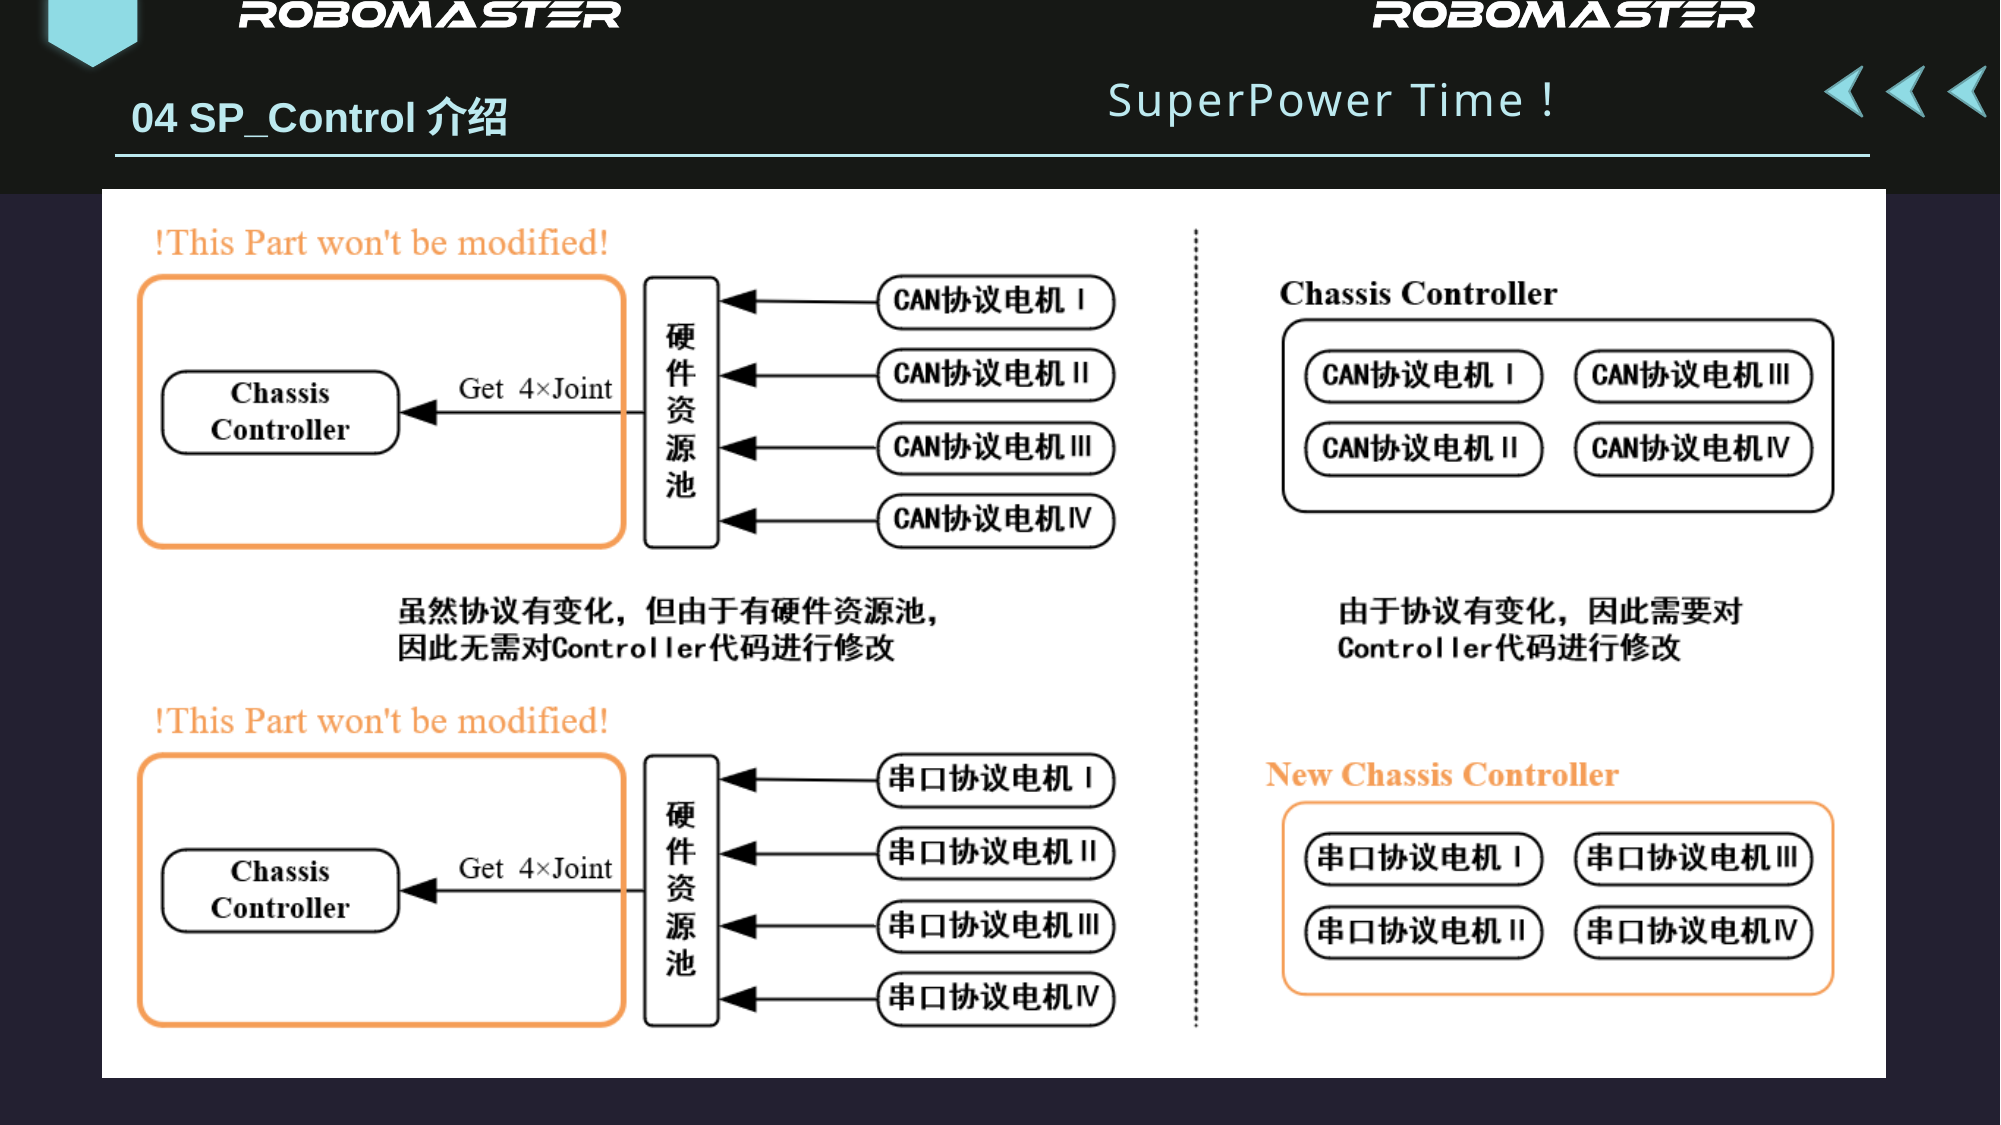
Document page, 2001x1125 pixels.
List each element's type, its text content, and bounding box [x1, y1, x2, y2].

text_box 04 SP_Control介绍 [130, 90, 587, 130]
text_box [587, 0, 2000, 1125]
picture [102, 189, 1886, 1078]
text_box [102, 130, 1978, 139]
